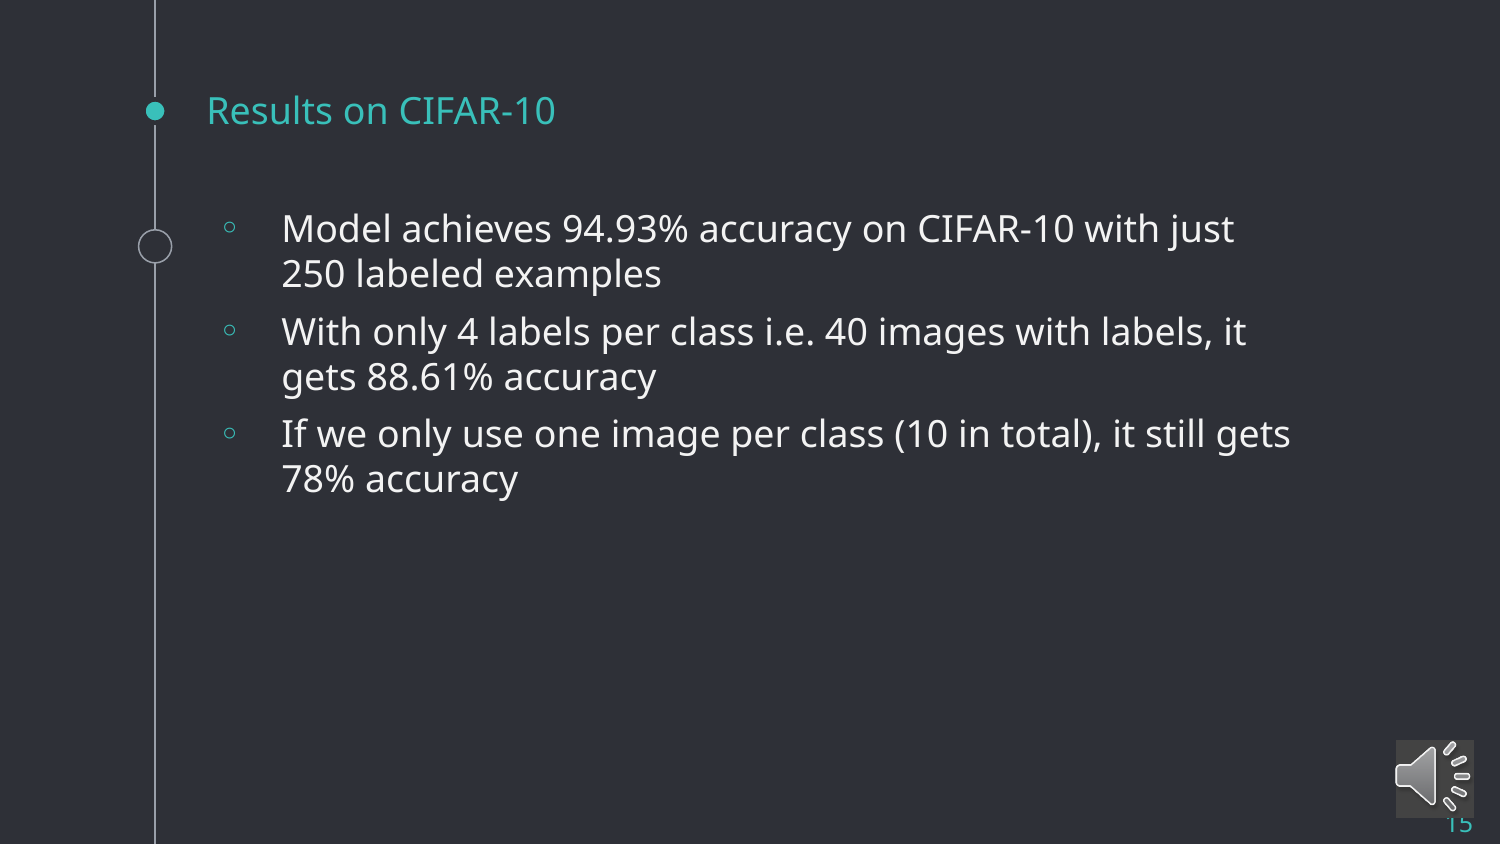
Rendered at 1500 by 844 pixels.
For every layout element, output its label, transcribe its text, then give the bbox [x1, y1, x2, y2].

list Model achieves 94.93% accuracy on CIFAR-10 with just 250 labeled examples With only 4 labels per class i.e. 40 images with labels, it gets 88.61% accuracy If we only use one image per class (10 in total), it still gets 78% accuracy [191, 189, 1317, 802]
title Results on CIFAR-10 [191, 90, 1317, 147]
slide_number 15 [1398, 792, 1489, 844]
picture [1394, 738, 1476, 819]
